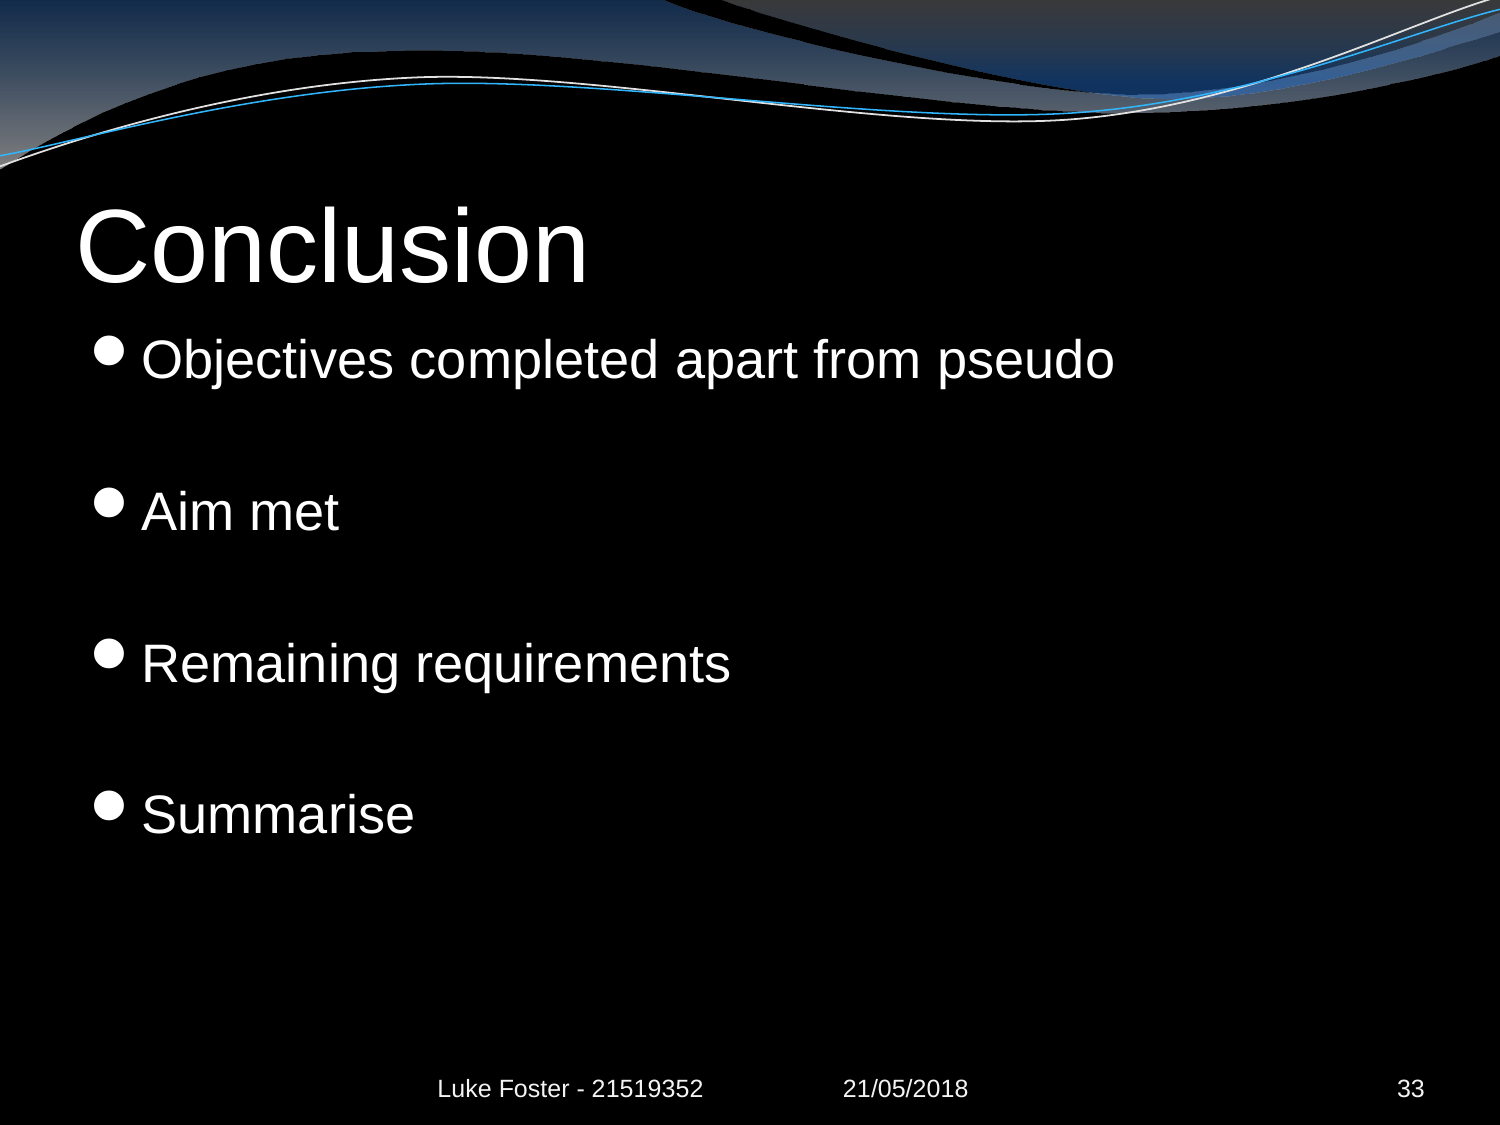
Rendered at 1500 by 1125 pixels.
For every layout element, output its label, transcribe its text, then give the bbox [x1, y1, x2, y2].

title Conclusion [75, 115, 1425, 303]
slide_number 33 [1299, 1042, 1425, 1103]
list Objectives completed apart from pseudo Aim met Remaining requirements Summarise [75, 317, 1425, 1038]
footer Luke Foster - 21519352 21/05/2018 [437, 1042, 988, 1103]
